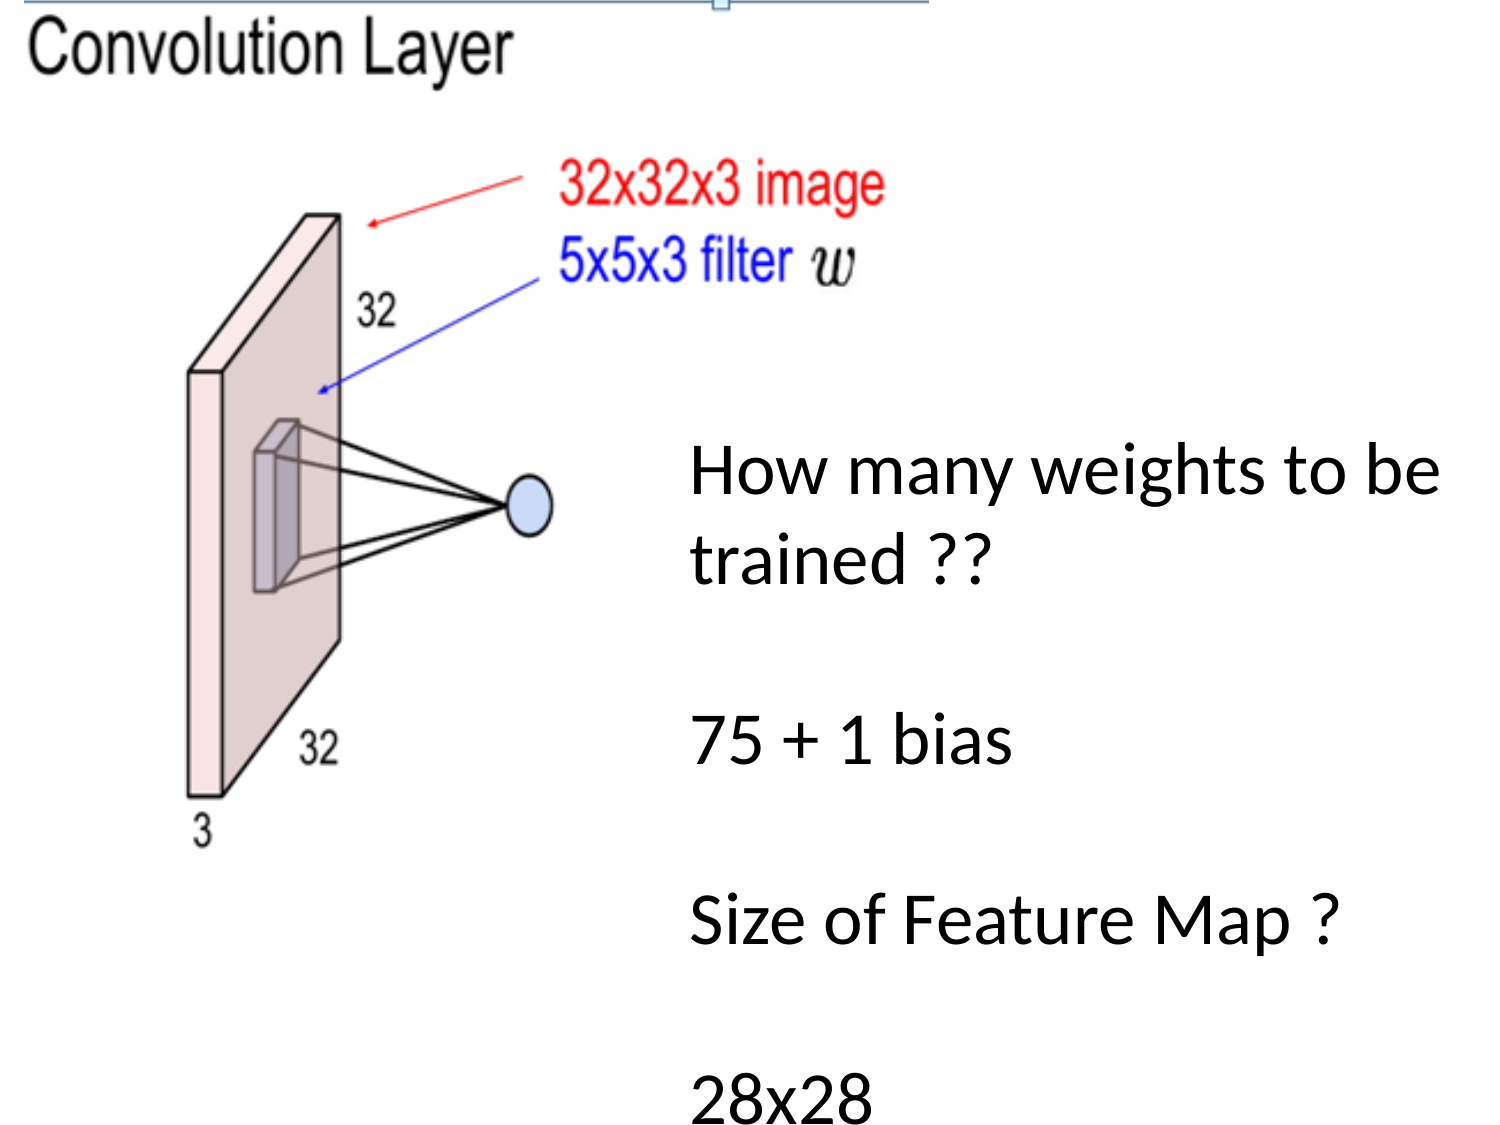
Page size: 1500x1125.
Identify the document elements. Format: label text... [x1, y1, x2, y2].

picture [24, 0, 930, 863]
text_box How many weights to be trained ?? 75 + 1 bias Size of Feature Map ? 28x28 [674, 412, 1500, 1125]
